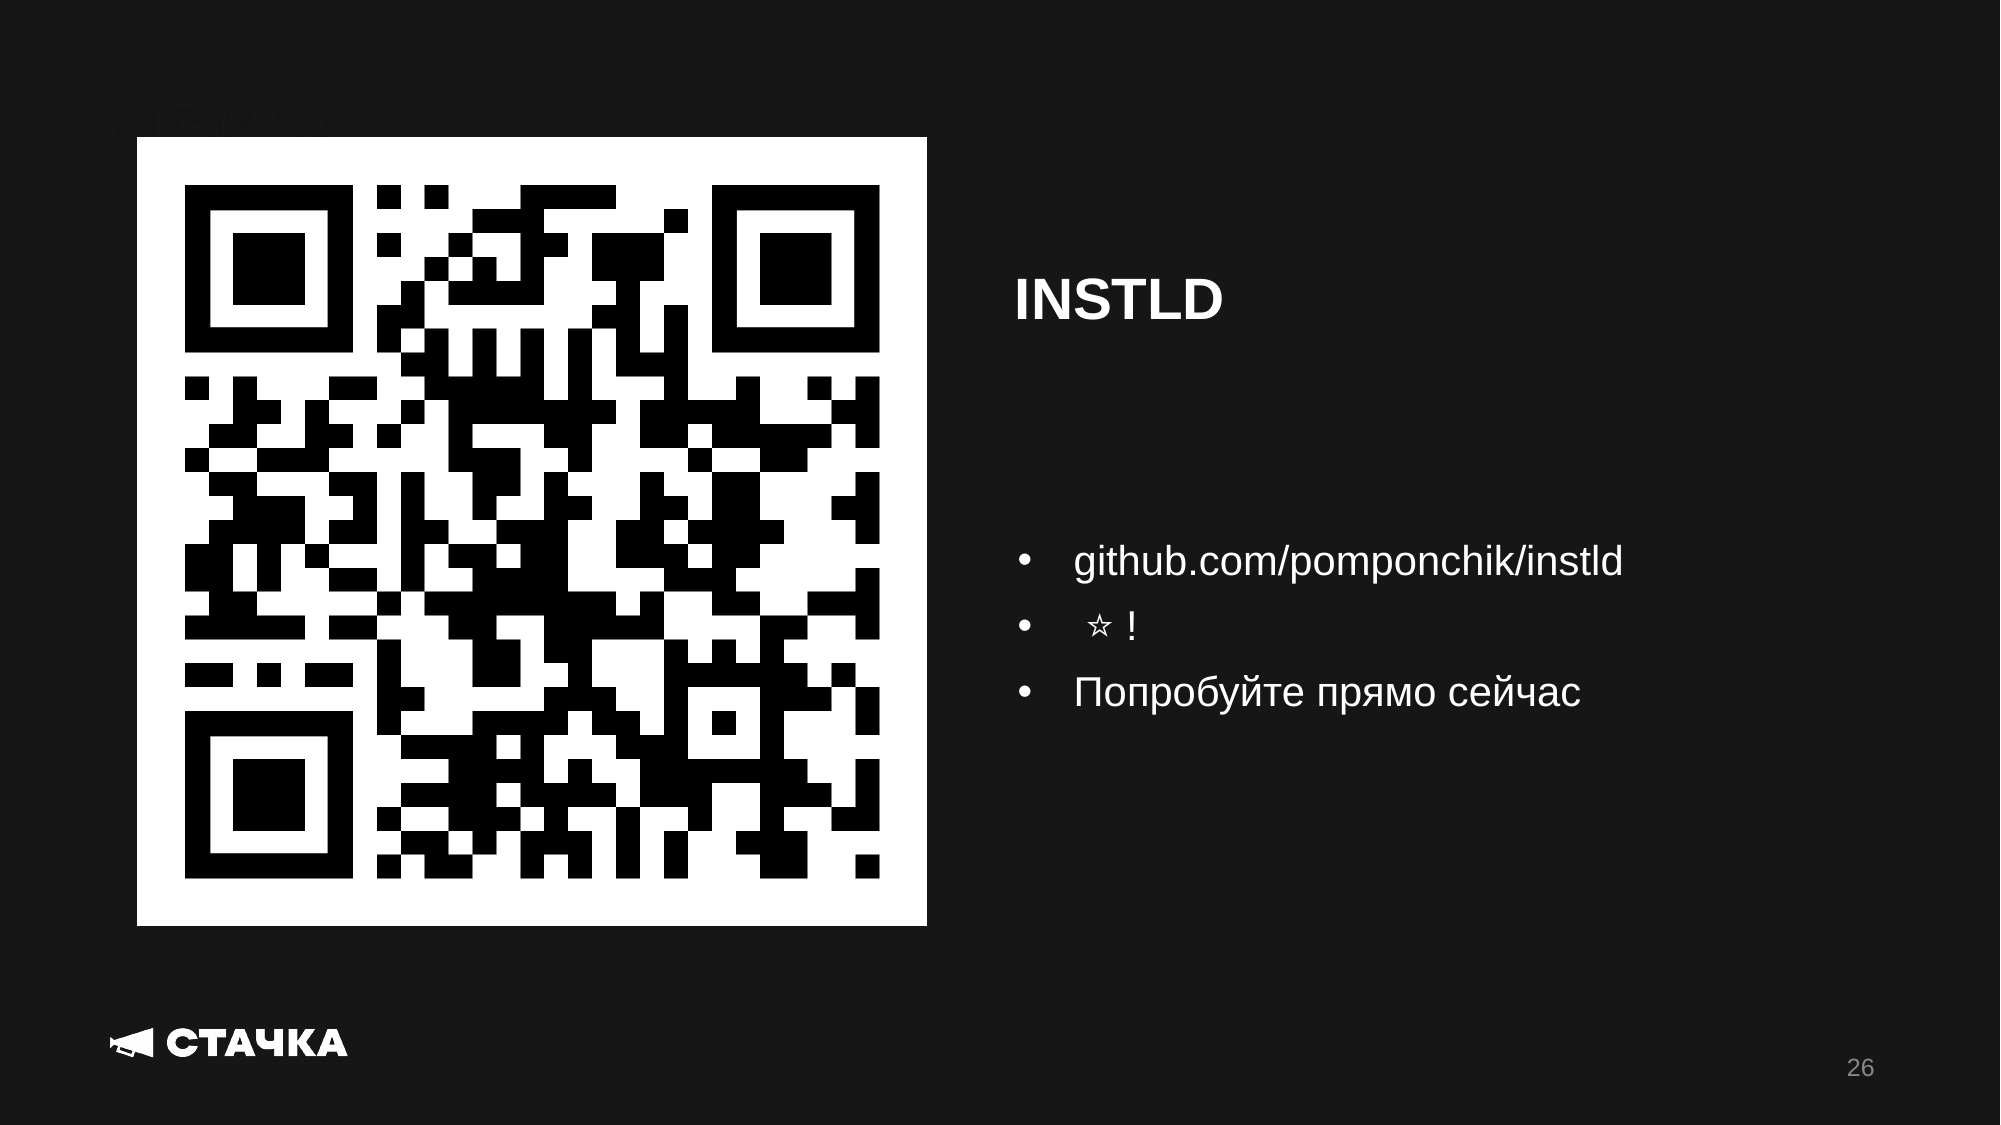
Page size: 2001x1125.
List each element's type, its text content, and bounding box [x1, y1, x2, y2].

picture [0, 0, 2000, 1125]
slide_number 26 [1439, 1036, 1890, 1097]
list INSTLD [999, 261, 1860, 437]
list github.com/pomponchik/instld ⭐ ! Попробуйте прямо сейчас [1002, 531, 1863, 876]
